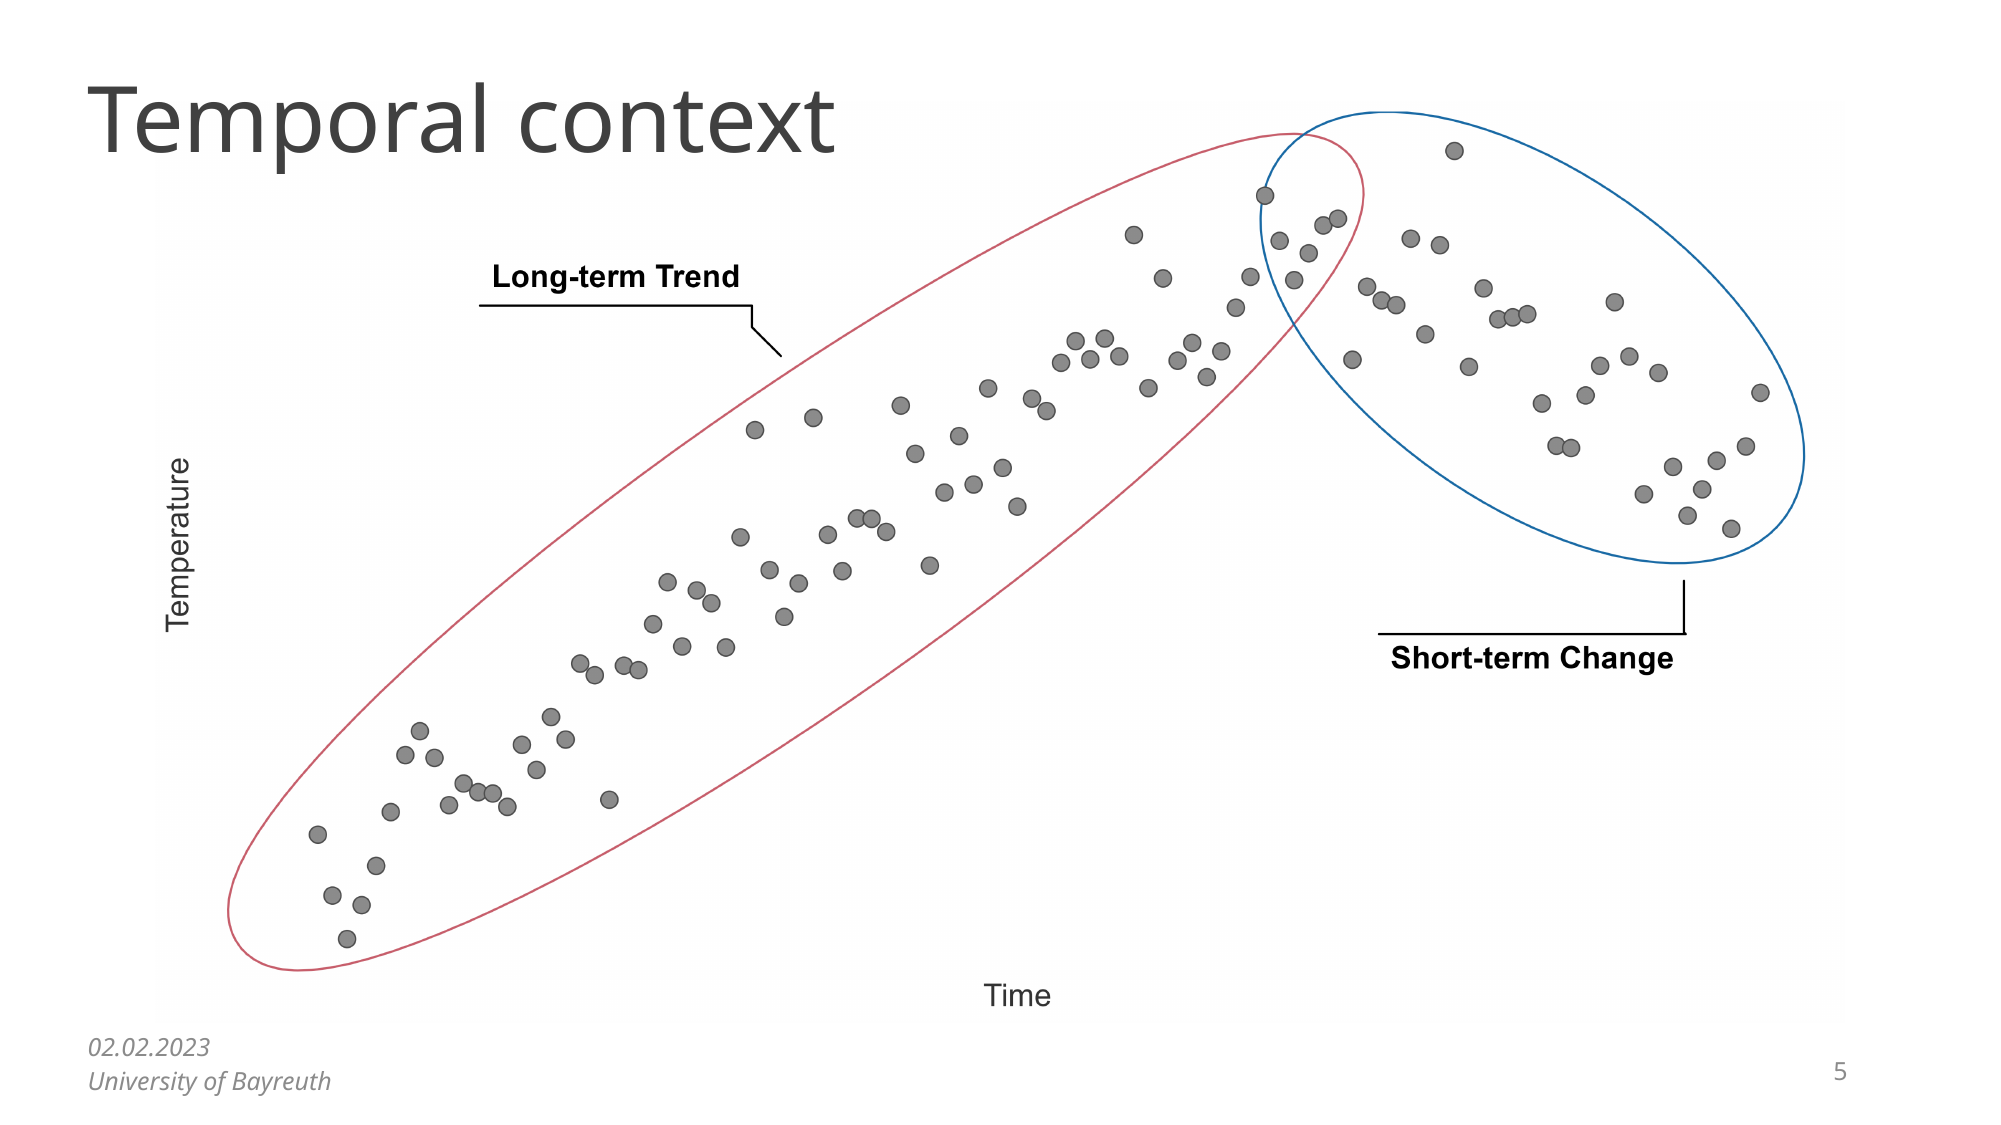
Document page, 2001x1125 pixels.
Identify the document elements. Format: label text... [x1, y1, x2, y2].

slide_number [72, 1016, 237, 1052]
footer University of Bayreuth [72, 1052, 410, 1113]
picture [155, 101, 1845, 1023]
slide_number 5 [1772, 1042, 1863, 1103]
title Temporal context [72, 14, 1798, 232]
